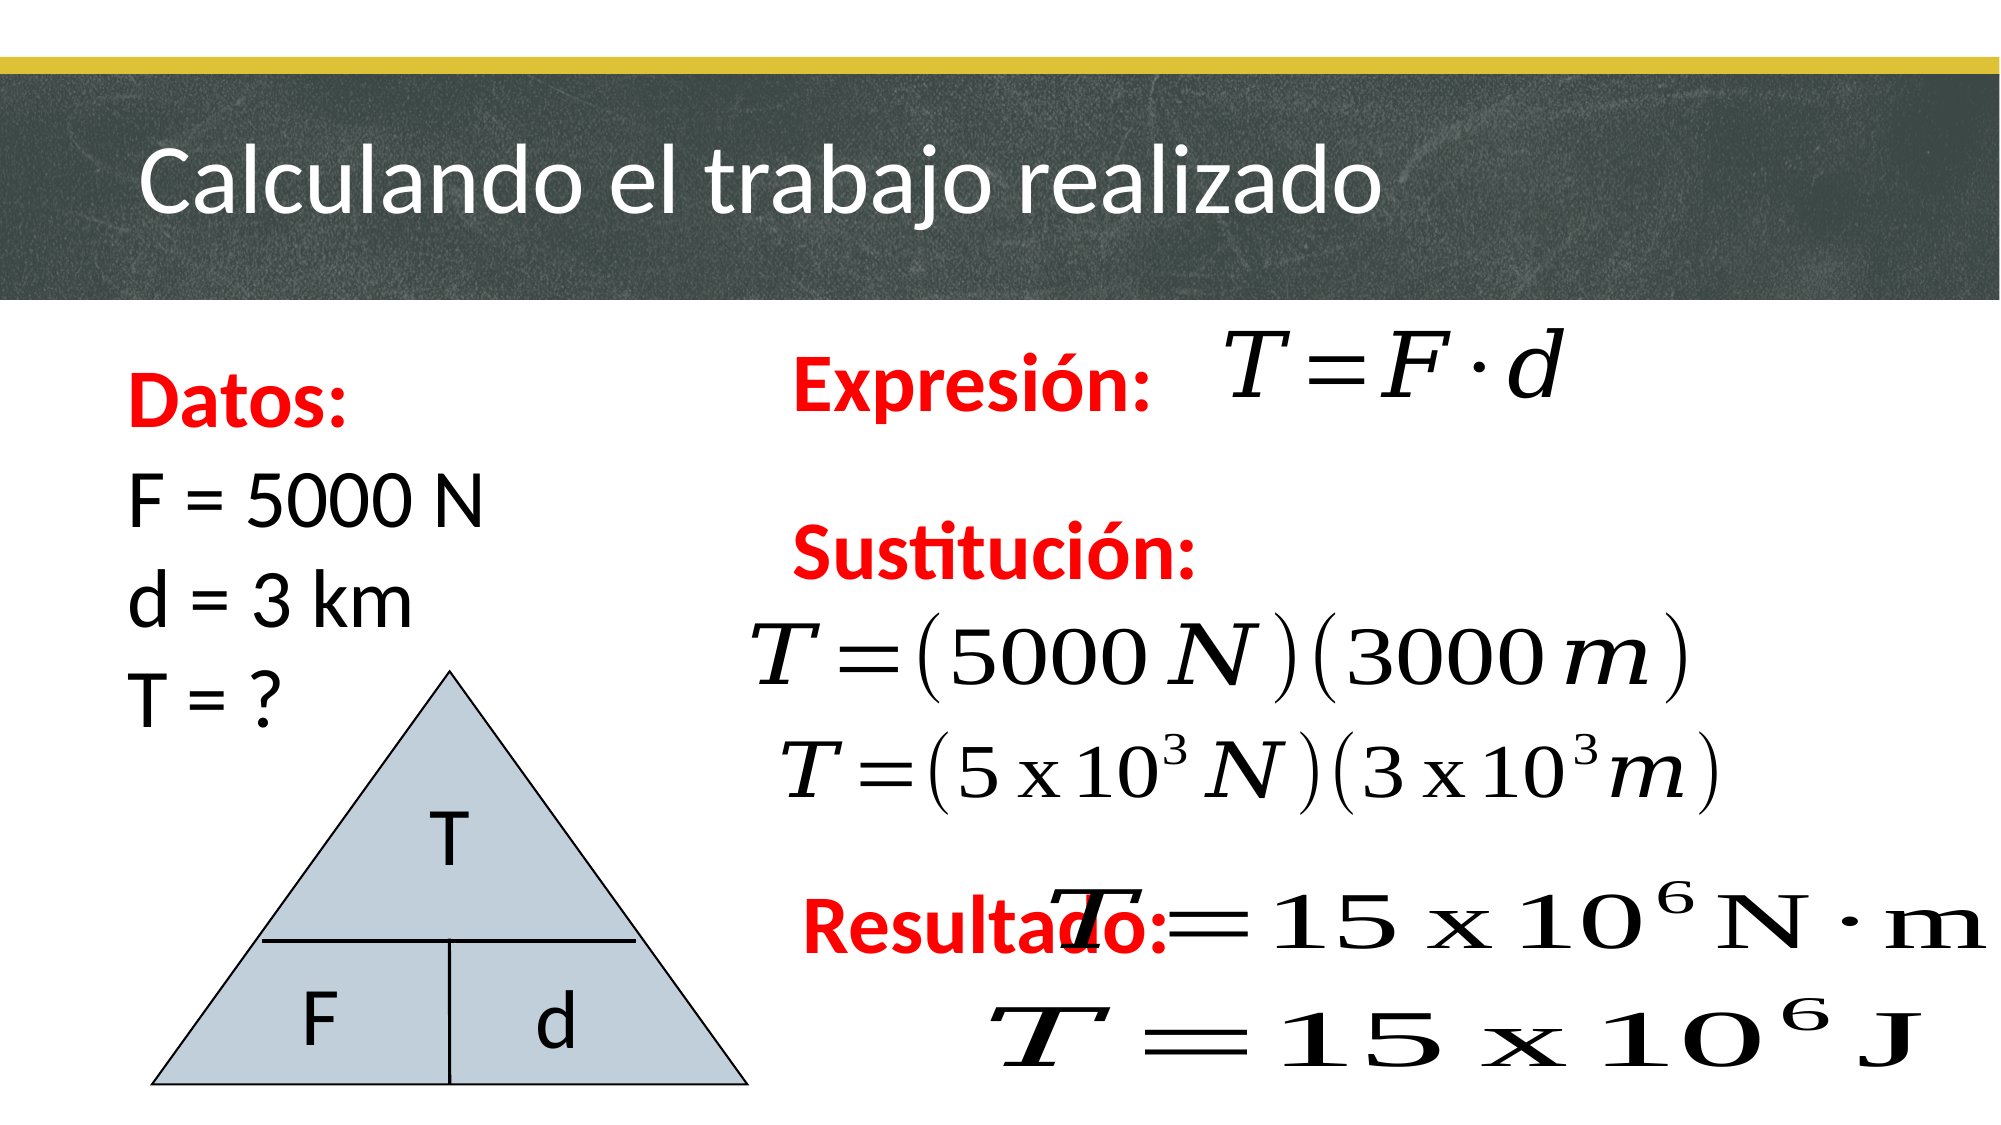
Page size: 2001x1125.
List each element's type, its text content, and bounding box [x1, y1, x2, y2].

title Calculando el trabajo realizado [123, 67, 1703, 291]
text_box Resultado: [788, 862, 1232, 978]
picture [0, 74, 2000, 300]
text_box Datos: F = 5000 N d = 3 km T = ? [112, 337, 557, 752]
text_box Sustitución: [778, 488, 1222, 604]
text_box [151, 671, 748, 1085]
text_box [778, 318, 1569, 437]
